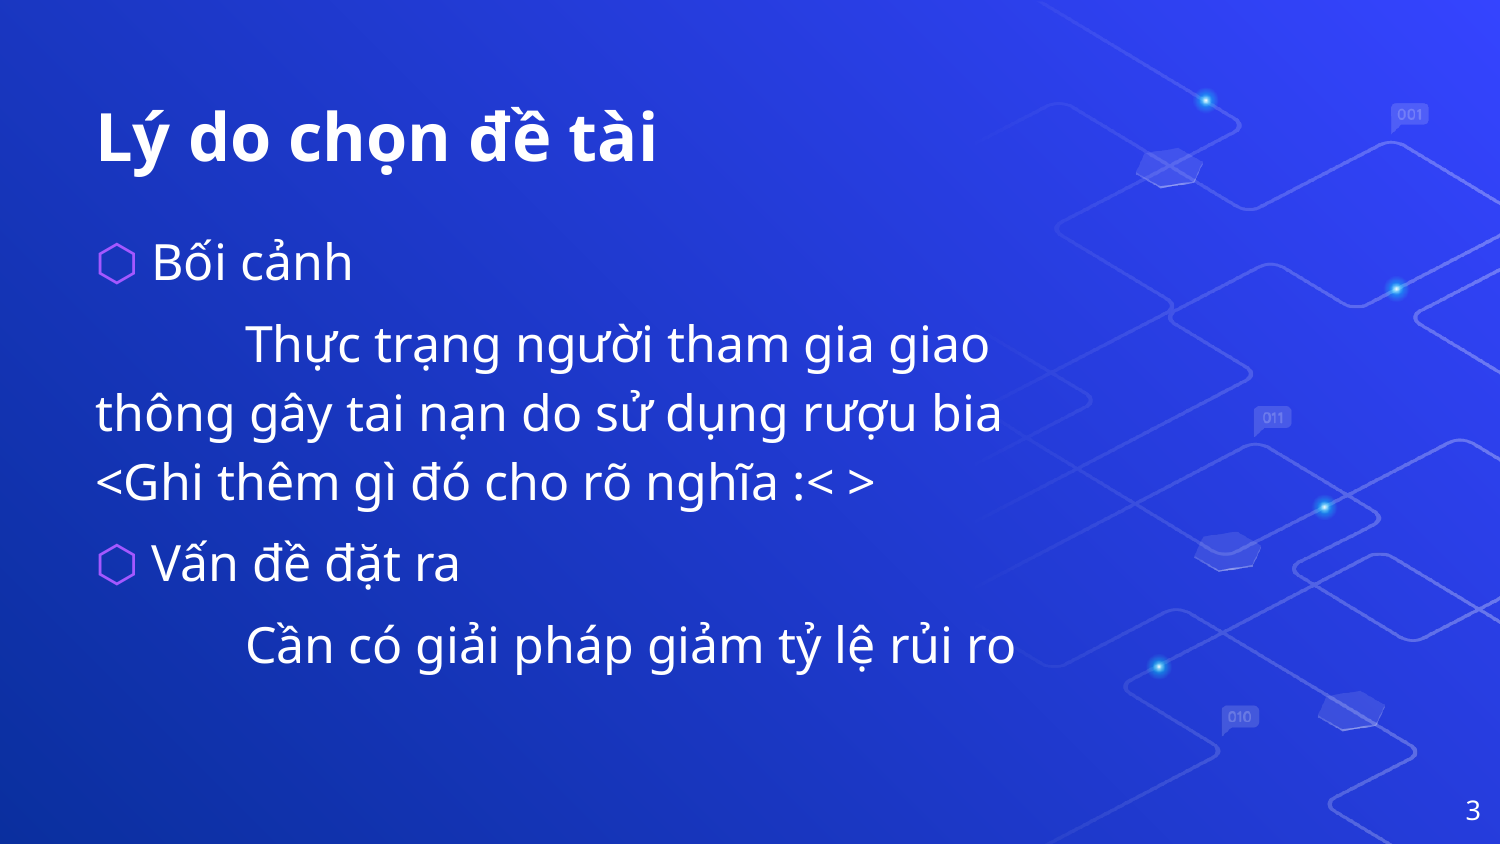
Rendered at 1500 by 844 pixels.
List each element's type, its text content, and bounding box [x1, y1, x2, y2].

list Bối cảnh Thực trạng người tham gia giao thông gây tai nạn do sử dụng rượu bia <Ghi thêm gì đó cho rõ nghĩa :< > Vấn đề đặt ra Cần có giải pháp giảm tỷ lệ rủi ro [95, 221, 1123, 741]
title Lý do chọn đề tài [95, 33, 1082, 175]
picture [0, 0, 1500, 844]
slide_number 3 [1391, 779, 1482, 844]
